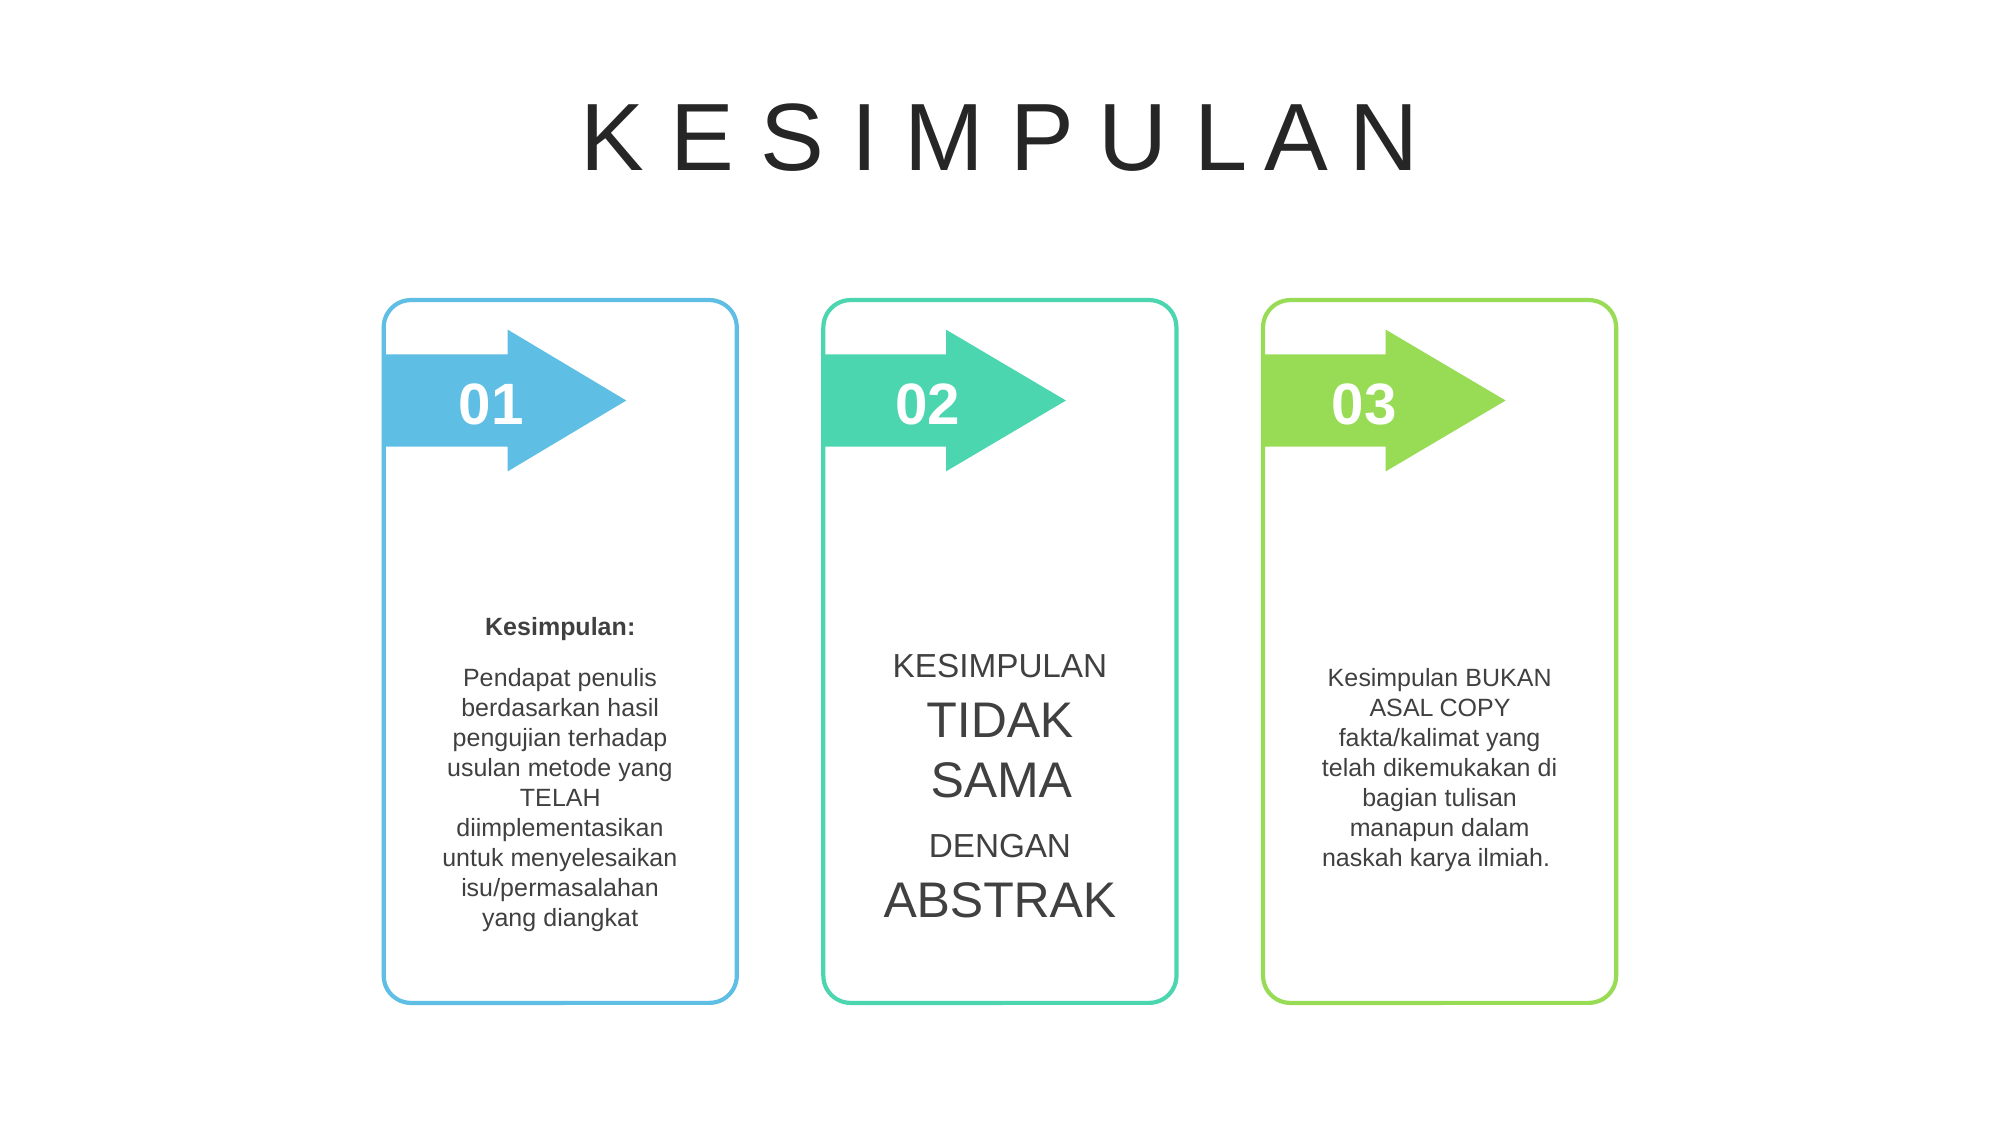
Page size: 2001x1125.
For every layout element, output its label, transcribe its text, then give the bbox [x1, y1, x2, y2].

text_box [823, 300, 1177, 1003]
text_box Kesimpulan BUKAN ASAL COPY fakta/kalimat yang telah dikemukakan di bagian tulisan manapun dalam naskah karya ilmiah. [1305, 654, 1575, 879]
text_box [383, 300, 737, 1003]
list K E S I M P U L A N [50, 79, 1950, 199]
text_box [1262, 327, 1508, 474]
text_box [425, 602, 695, 943]
text_box [1263, 300, 1617, 1003]
text_box 02 [874, 358, 982, 444]
text_box 01 [438, 358, 545, 444]
text_box 03 [1311, 358, 1418, 444]
text_box [382, 327, 629, 474]
text_box [822, 327, 1068, 474]
text_box KESIMPULAN TIDAK SAMA DENGAN ABSTRAK [865, 620, 1135, 936]
